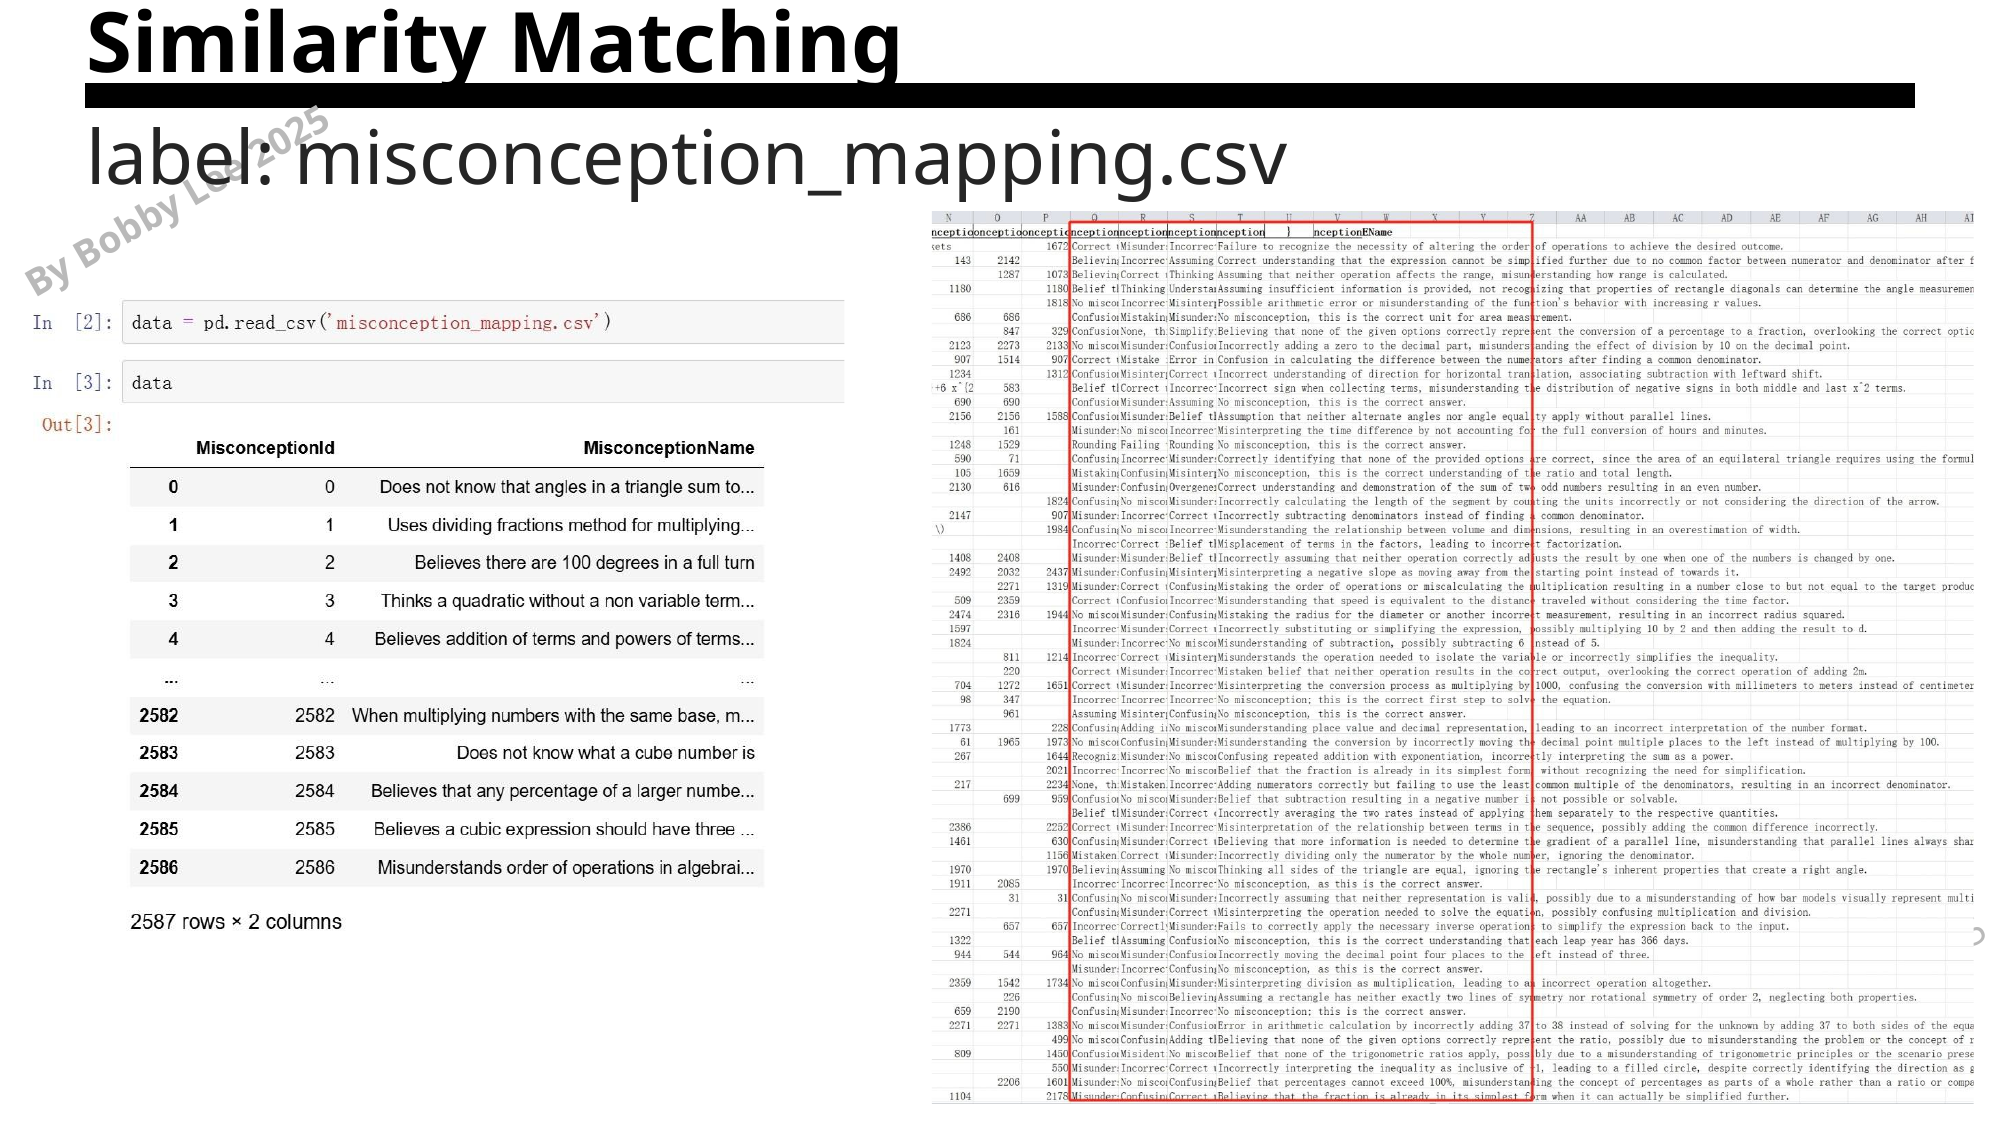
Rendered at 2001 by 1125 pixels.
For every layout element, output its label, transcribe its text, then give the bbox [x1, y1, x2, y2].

text_box label: misconception_mapping.csv [71, 101, 1409, 297]
title Similarity Matching [71, 0, 1902, 211]
text_box [33, 298, 845, 931]
text_box [931, 211, 1974, 1104]
